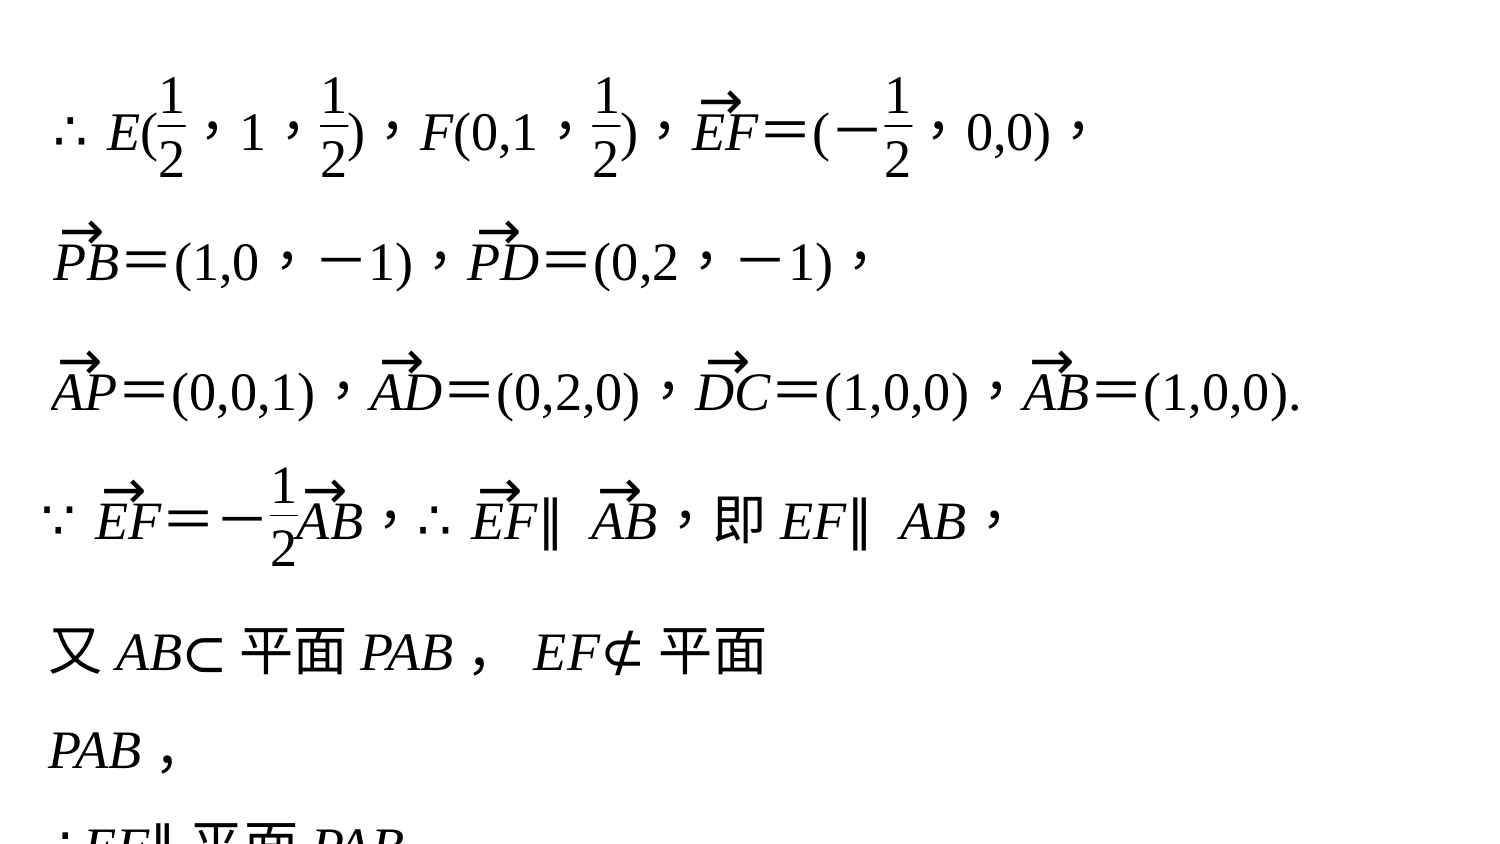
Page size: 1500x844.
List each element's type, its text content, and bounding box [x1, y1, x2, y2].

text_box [50, 324, 1428, 478]
text_box 又AB⊂平面PAB，EF⊄平面PAB， ∴EF∥平面PAB. [34, 576, 785, 844]
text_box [52, 64, 1179, 194]
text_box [53, 194, 1179, 323]
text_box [40, 454, 1418, 619]
